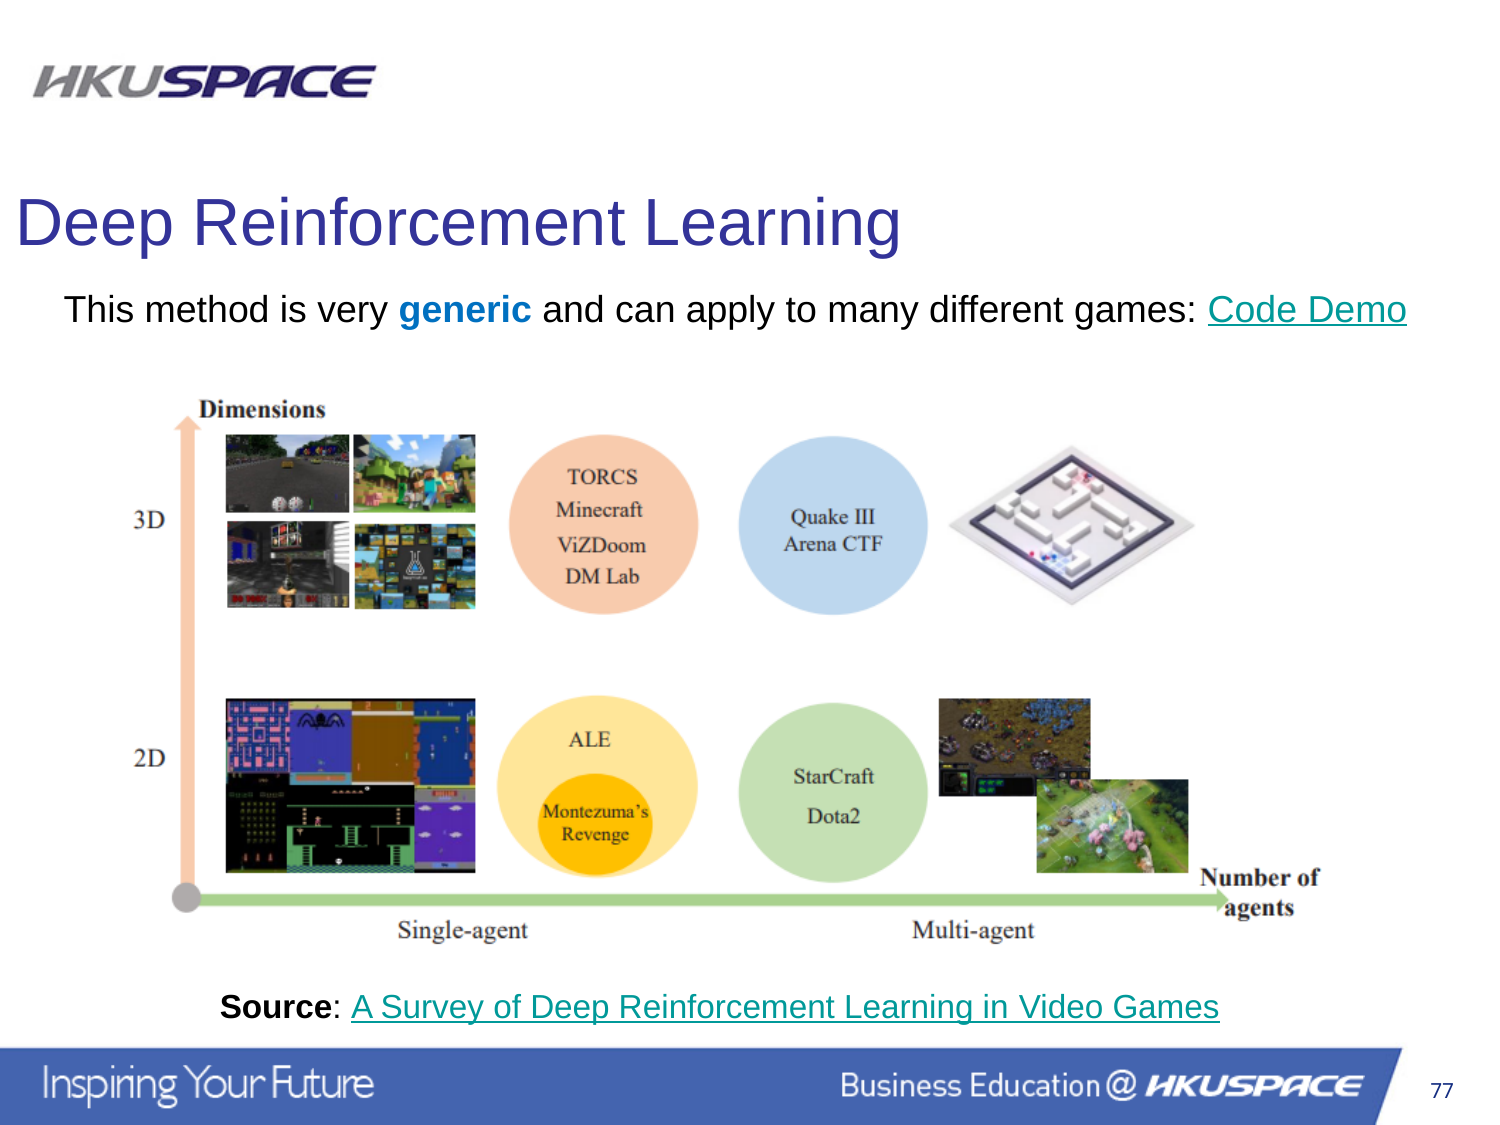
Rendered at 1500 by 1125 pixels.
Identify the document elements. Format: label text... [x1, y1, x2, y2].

text_box This method is very generic and can apply to many different games: Code Demo [48, 277, 1423, 383]
title Deep Reinforcement Learning [0, 101, 1325, 266]
picture [0, 0, 1500, 1125]
text_box Source: A Survey of Deep Reinforcement Learning in Video Games [205, 978, 1246, 1033]
slide_number 77 [1415, 1070, 1499, 1125]
